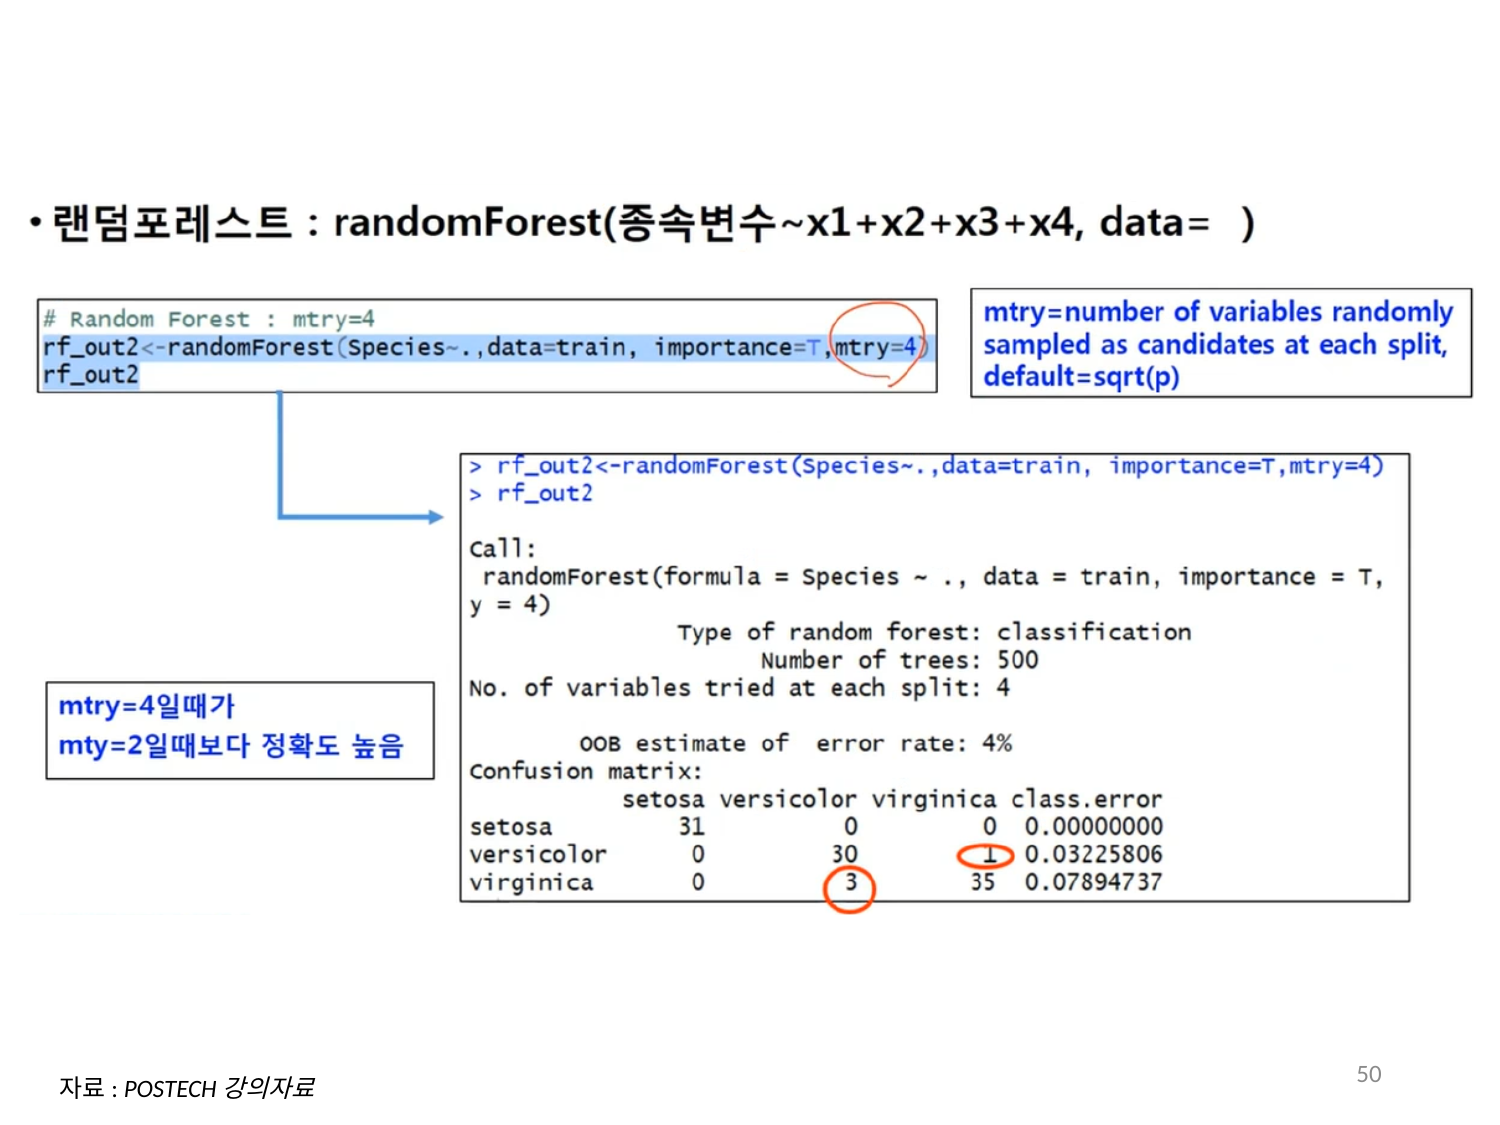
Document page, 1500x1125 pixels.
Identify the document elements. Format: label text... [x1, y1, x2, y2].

text_box 자료: POSTECH강의자료 [44, 1064, 372, 1110]
slide_number 50 [1059, 1042, 1397, 1103]
picture [19, 184, 1476, 915]
